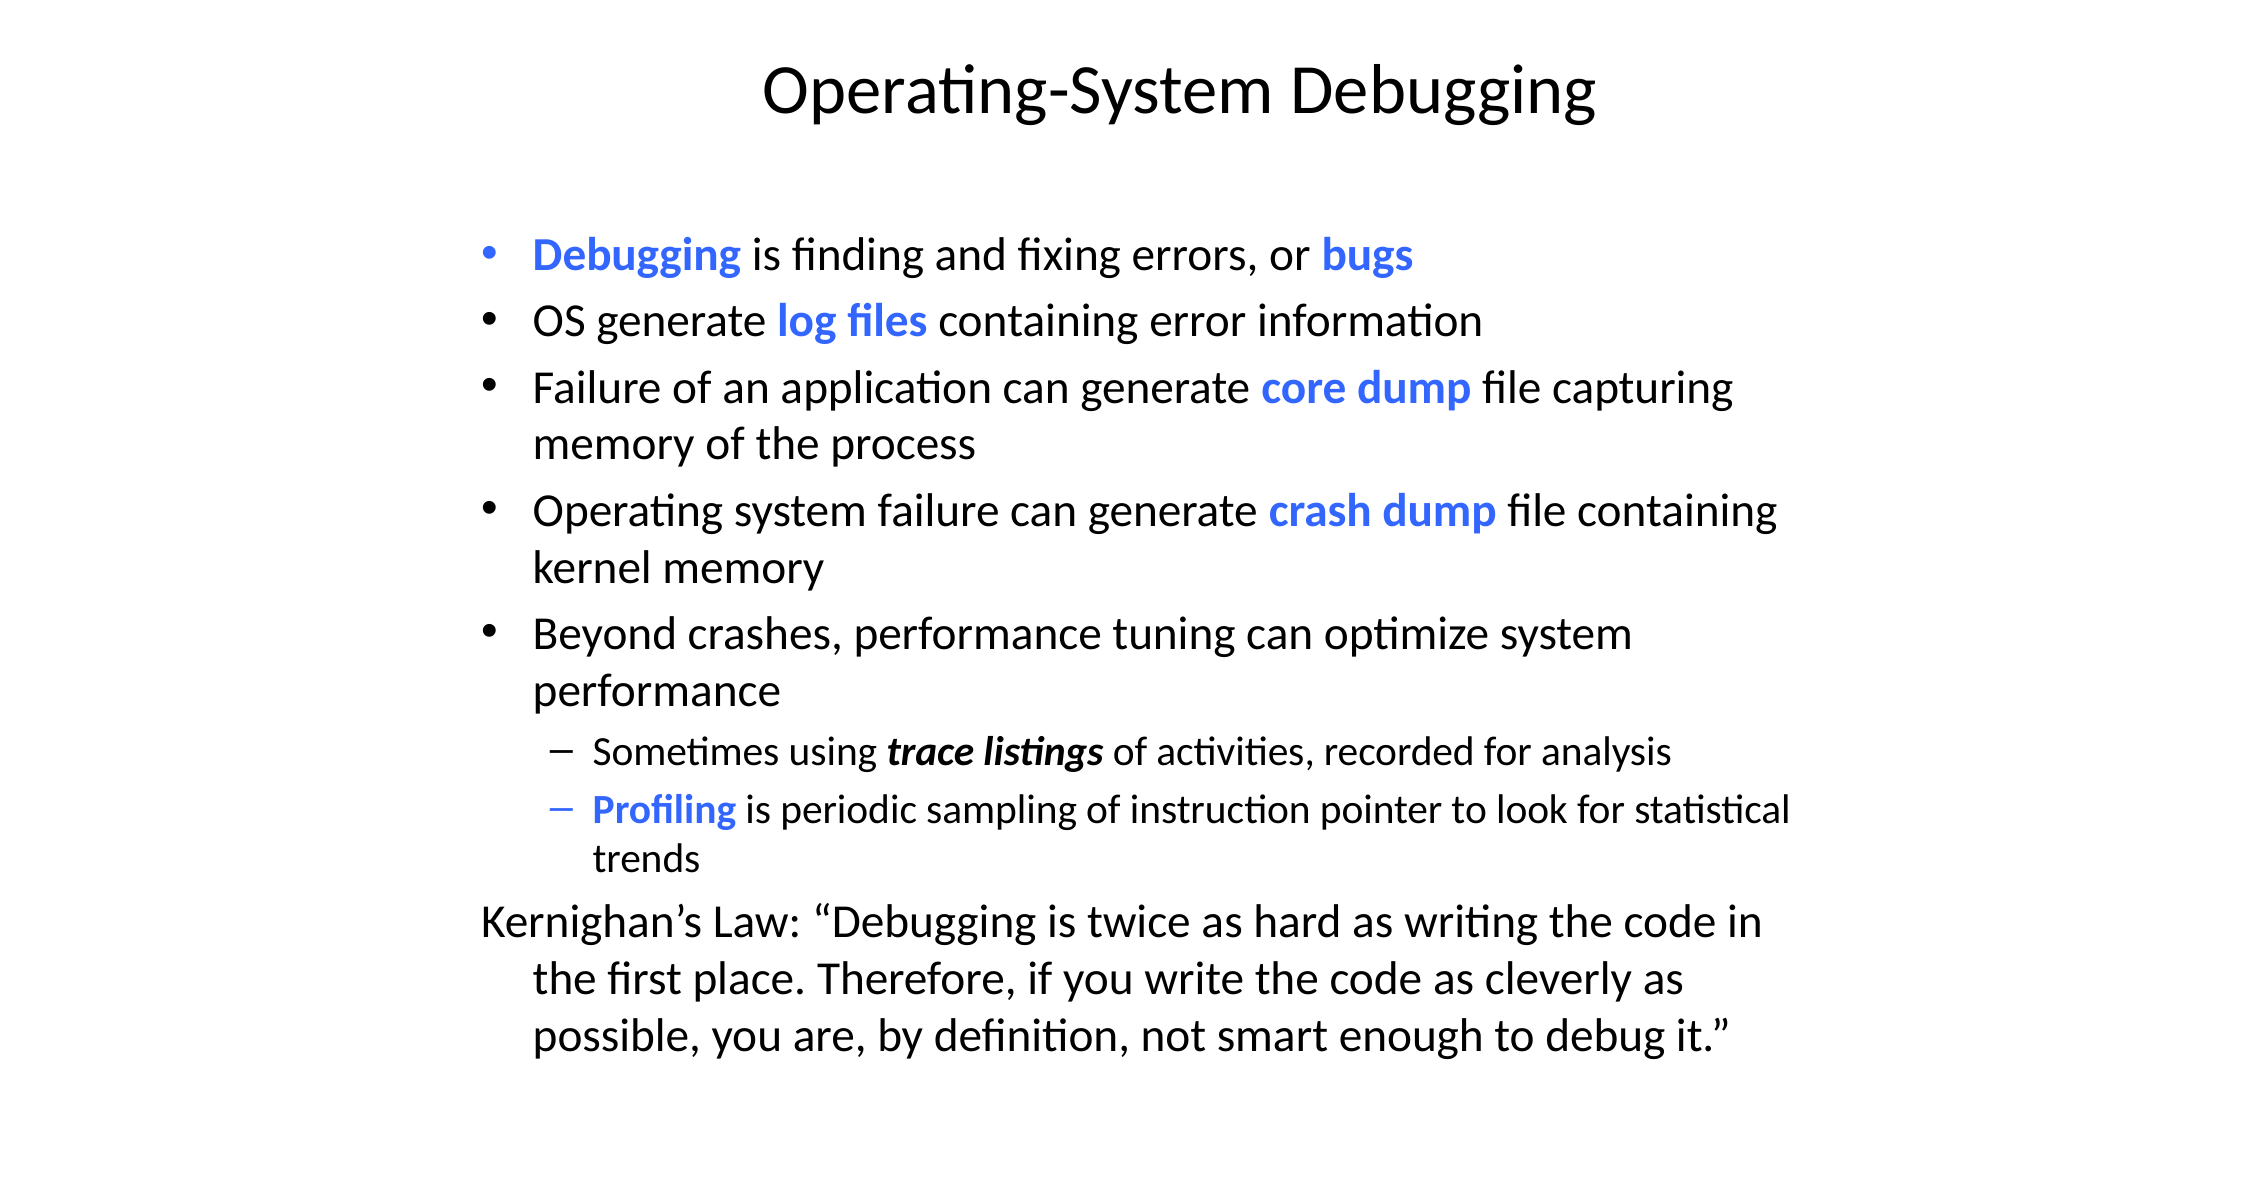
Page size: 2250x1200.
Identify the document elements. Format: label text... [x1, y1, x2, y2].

list Debugging is finding and fixing errors, or bugs OS generate log files containing error information Failure of an application can generate core dump file capturing memory of the process Operating system failure can generate crash dump file containing kernel memory Beyond crashes, performance tuning can optimize system performance Sometimes using trace listings of activities, recorded for analysis Profiling is periodic sampling of instruction pointer to look for statistical trends Kernighan’s Law: “Debugging is twice as hard as writing the code in the first place. Therefore, if you write the code as cleverly as possible, you are, by definition, not smart enough to debug it.” [466, 215, 1823, 1075]
title Operating-System Debugging [515, 34, 1845, 136]
